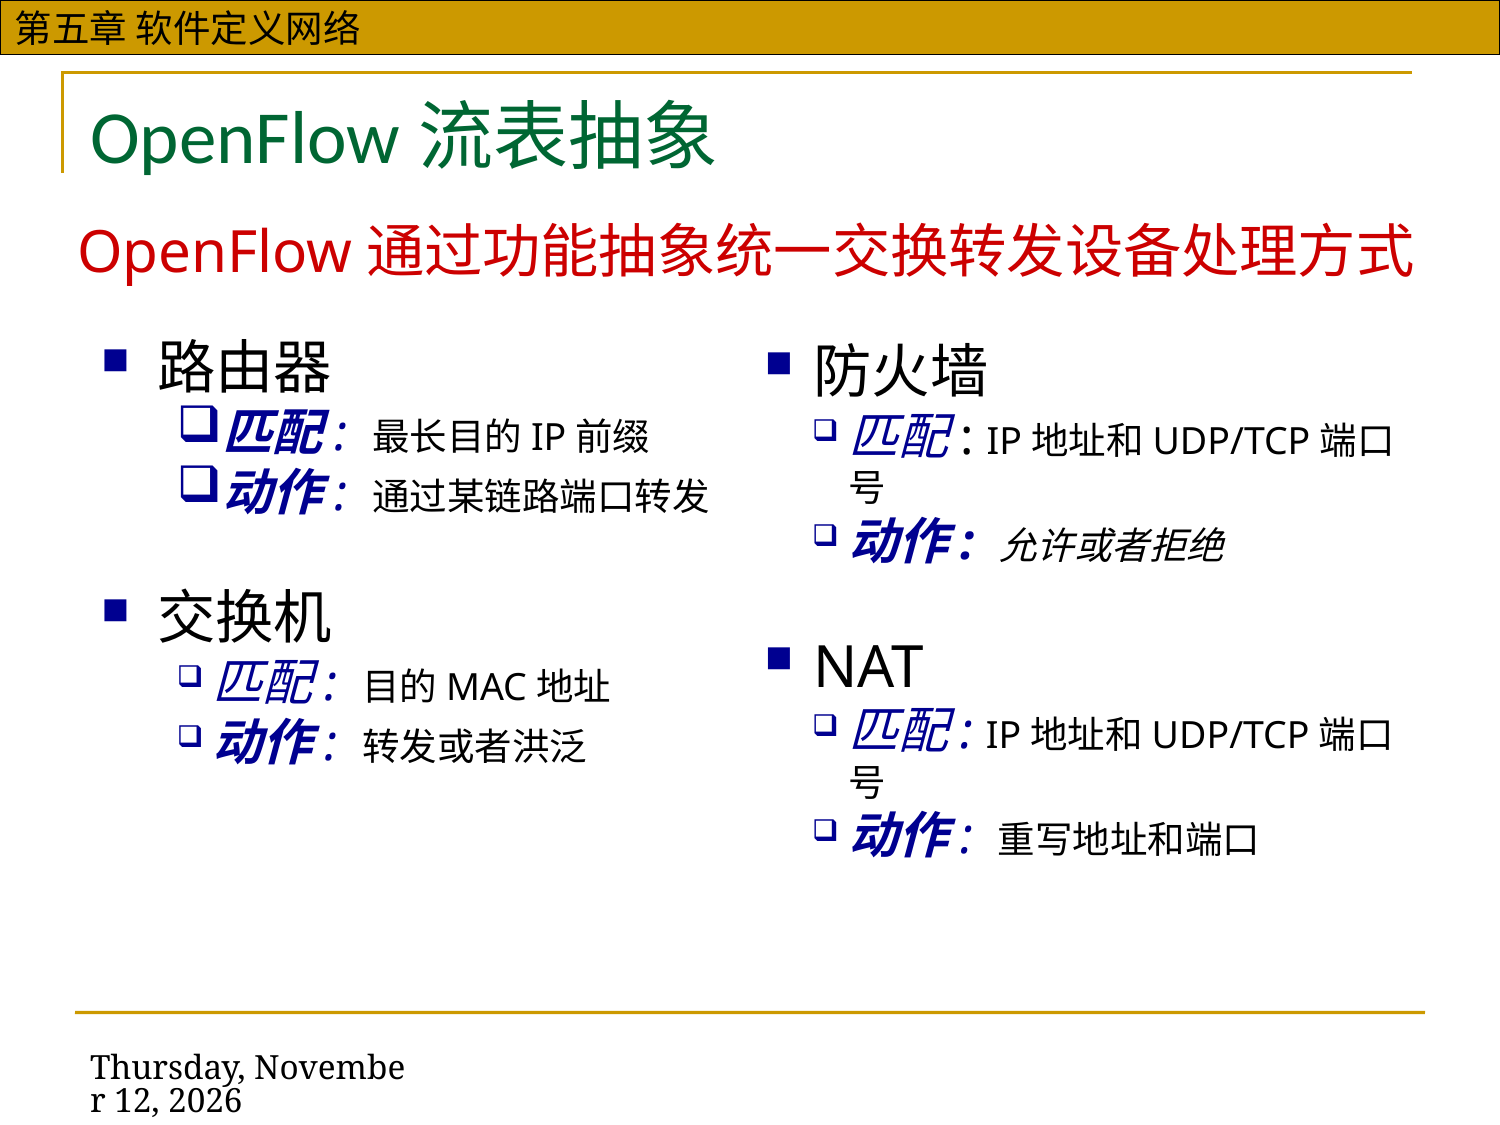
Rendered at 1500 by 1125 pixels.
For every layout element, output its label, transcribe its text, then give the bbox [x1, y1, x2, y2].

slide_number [74, 1023, 426, 1100]
text_box 防火墙 匹配: IP地址和UDP/TCP端口号 动作: 允许或者拒绝 NAT 匹配: IP地址和UDP/TCP端口号 动作: 重写地址和端口 [750, 326, 1428, 760]
title OpenFlow流表抽象 [75, 80, 1425, 197]
text_box OpenFlow通过功能抽象统一交换转发设备处理方式 [62, 207, 1430, 292]
list 路由器 匹配: 最长目的IP前缀 动作: 通过某链路端口转发 交换机 匹配: 目的MAC地址 动作: 转发或者洪泛 [86, 322, 796, 760]
